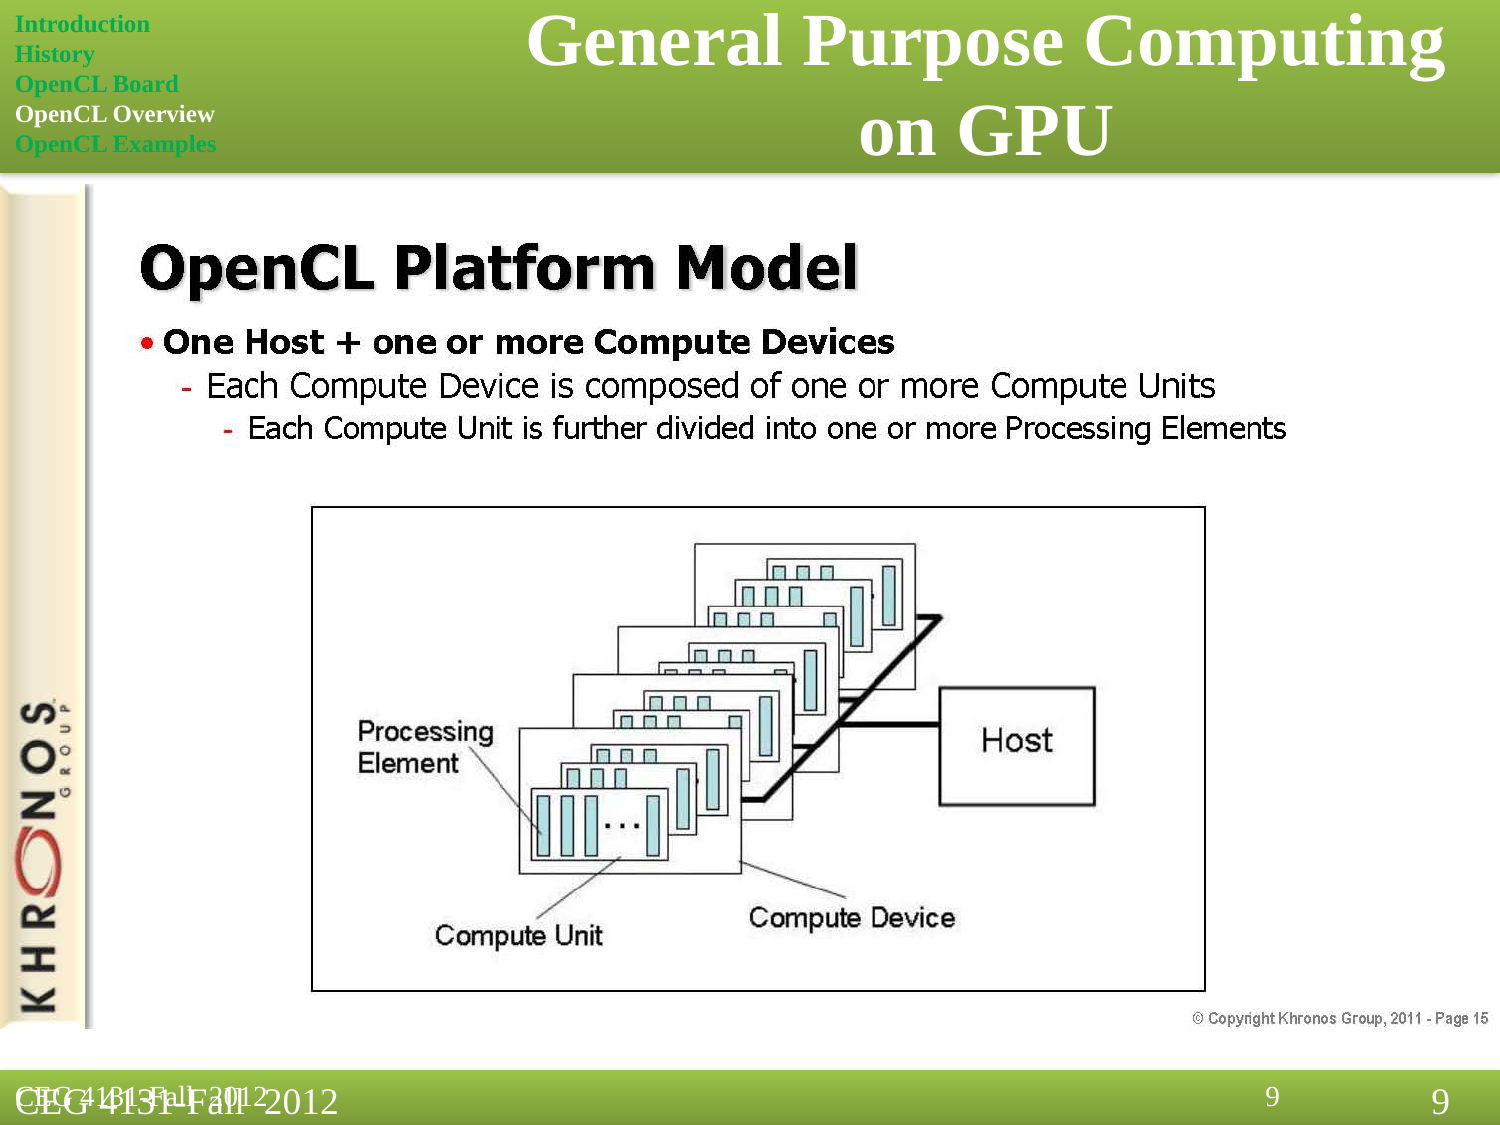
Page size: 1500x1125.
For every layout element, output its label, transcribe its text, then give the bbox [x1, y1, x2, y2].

text_box Introduction History OpenCL Board OpenCL Overview OpenCL Examples [0, 0, 455, 165]
picture [0, 184, 1500, 1029]
slide_number CEG 4131-Fall 2012 9 [0, 1069, 1495, 1125]
